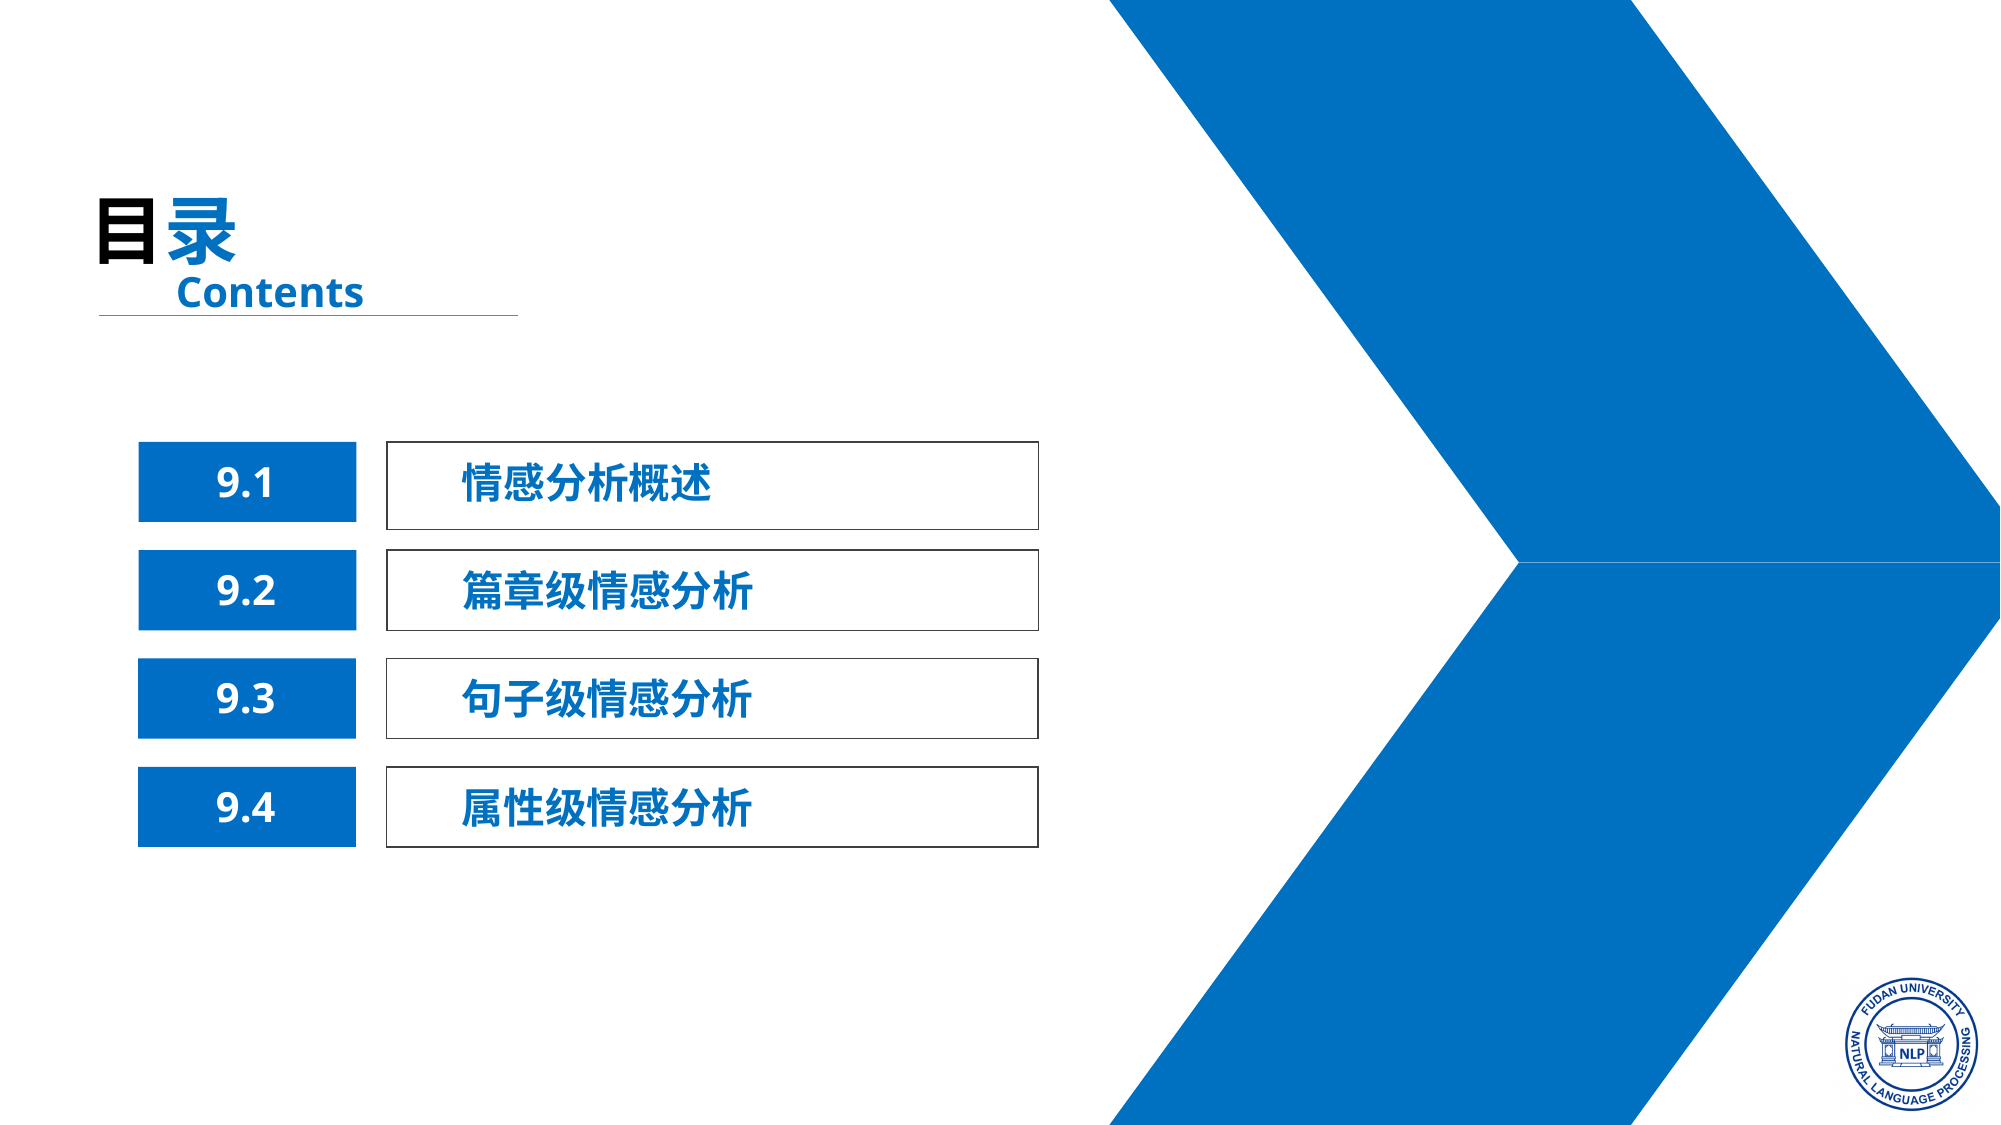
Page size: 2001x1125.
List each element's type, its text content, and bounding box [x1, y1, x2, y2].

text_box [386, 766, 1039, 848]
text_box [137, 766, 357, 848]
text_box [386, 549, 1039, 631]
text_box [138, 549, 357, 631]
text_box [137, 658, 357, 739]
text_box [74, 175, 518, 325]
picture [1834, 972, 1985, 1117]
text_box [386, 441, 1039, 530]
slide_number 2 [1412, 1042, 1863, 1103]
text_box [1109, 0, 2000, 563]
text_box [138, 441, 357, 523]
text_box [386, 658, 1039, 739]
text_box [1109, 563, 2000, 1125]
